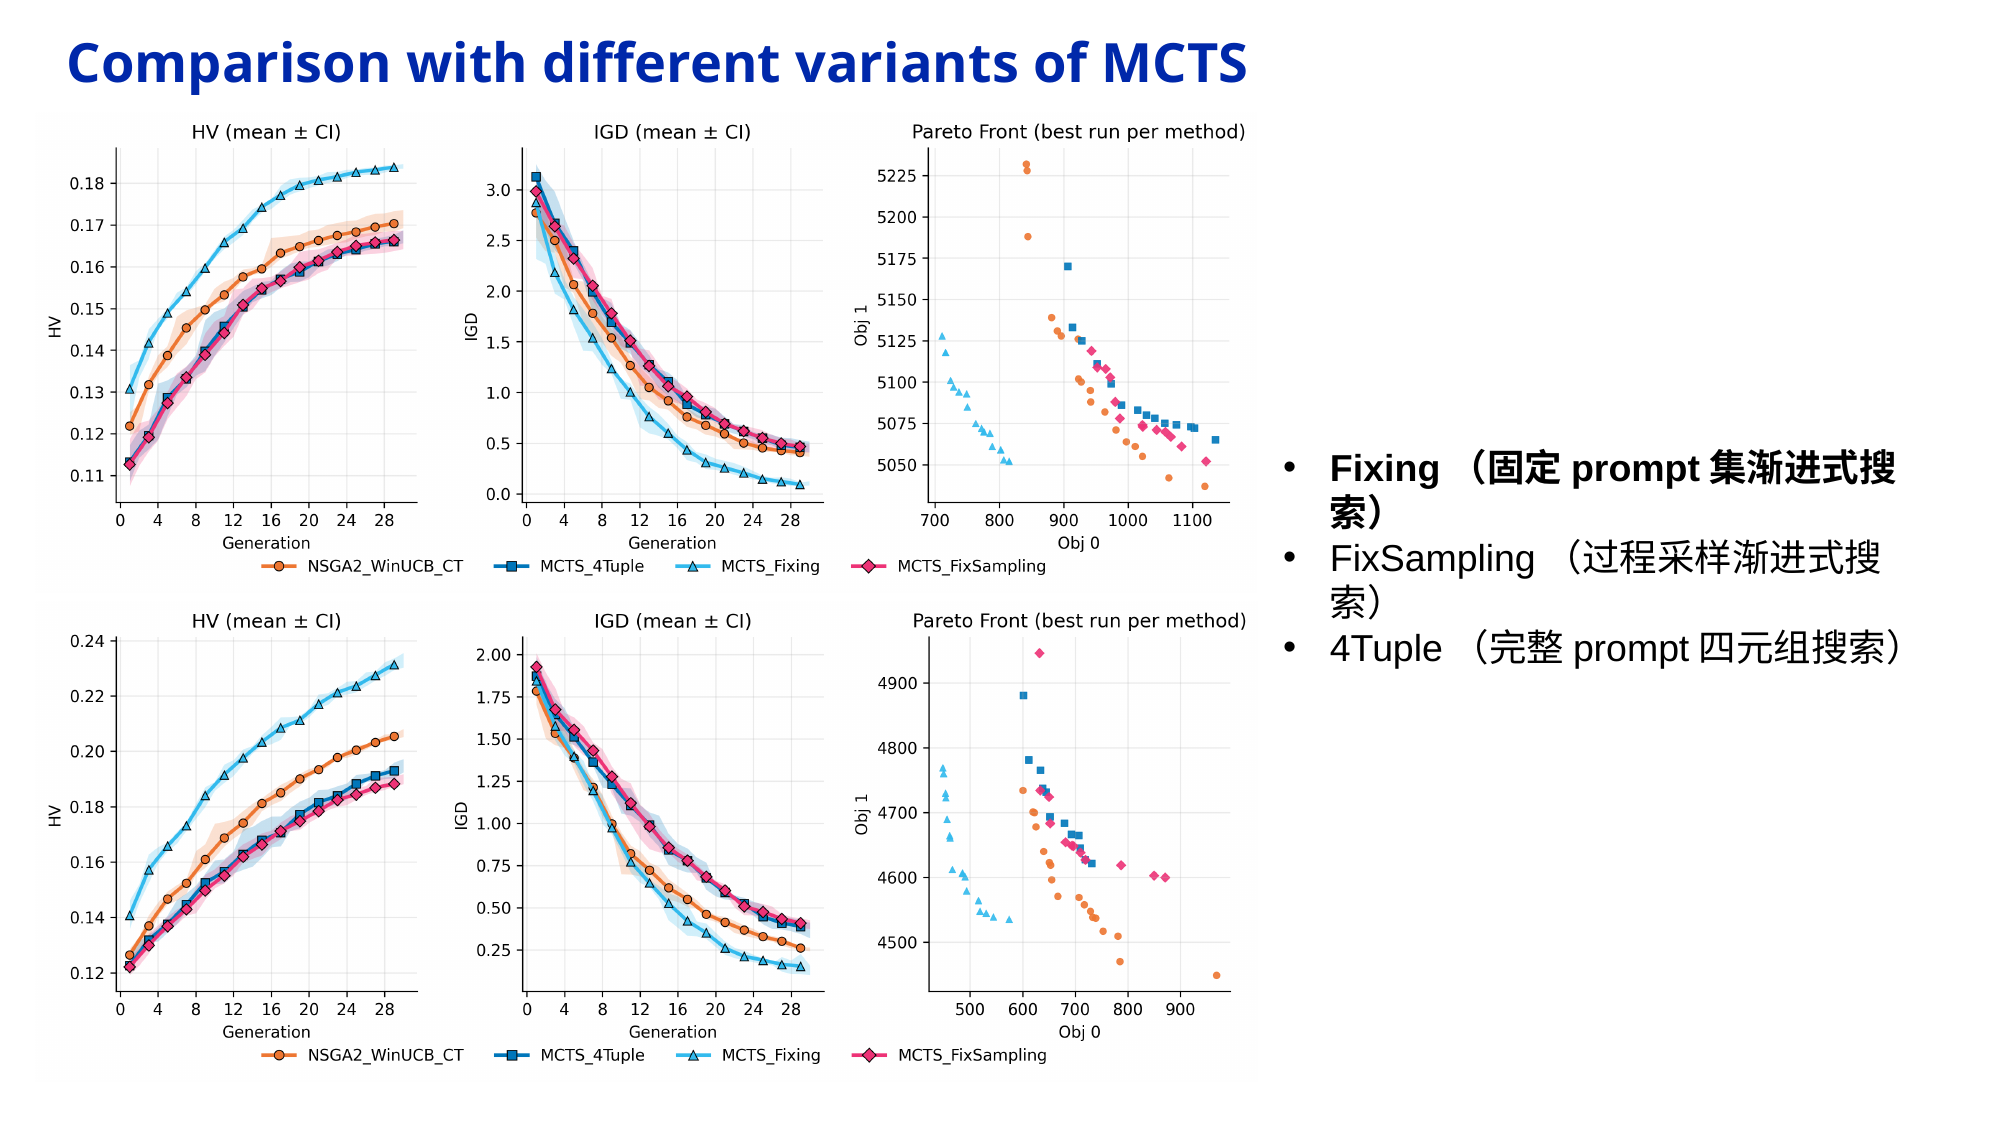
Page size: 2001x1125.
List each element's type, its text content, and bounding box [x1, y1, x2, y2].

picture [34, 111, 1258, 594]
text_box Comparison with different variants of MCTS [51, 28, 1877, 113]
text_box Fixing（固定prompt集渐进式搜索） FixSampling（过程采样渐进式搜索） 4Tuple（完整prompt四元组搜索） [1268, 436, 1944, 722]
picture [34, 600, 1258, 1083]
